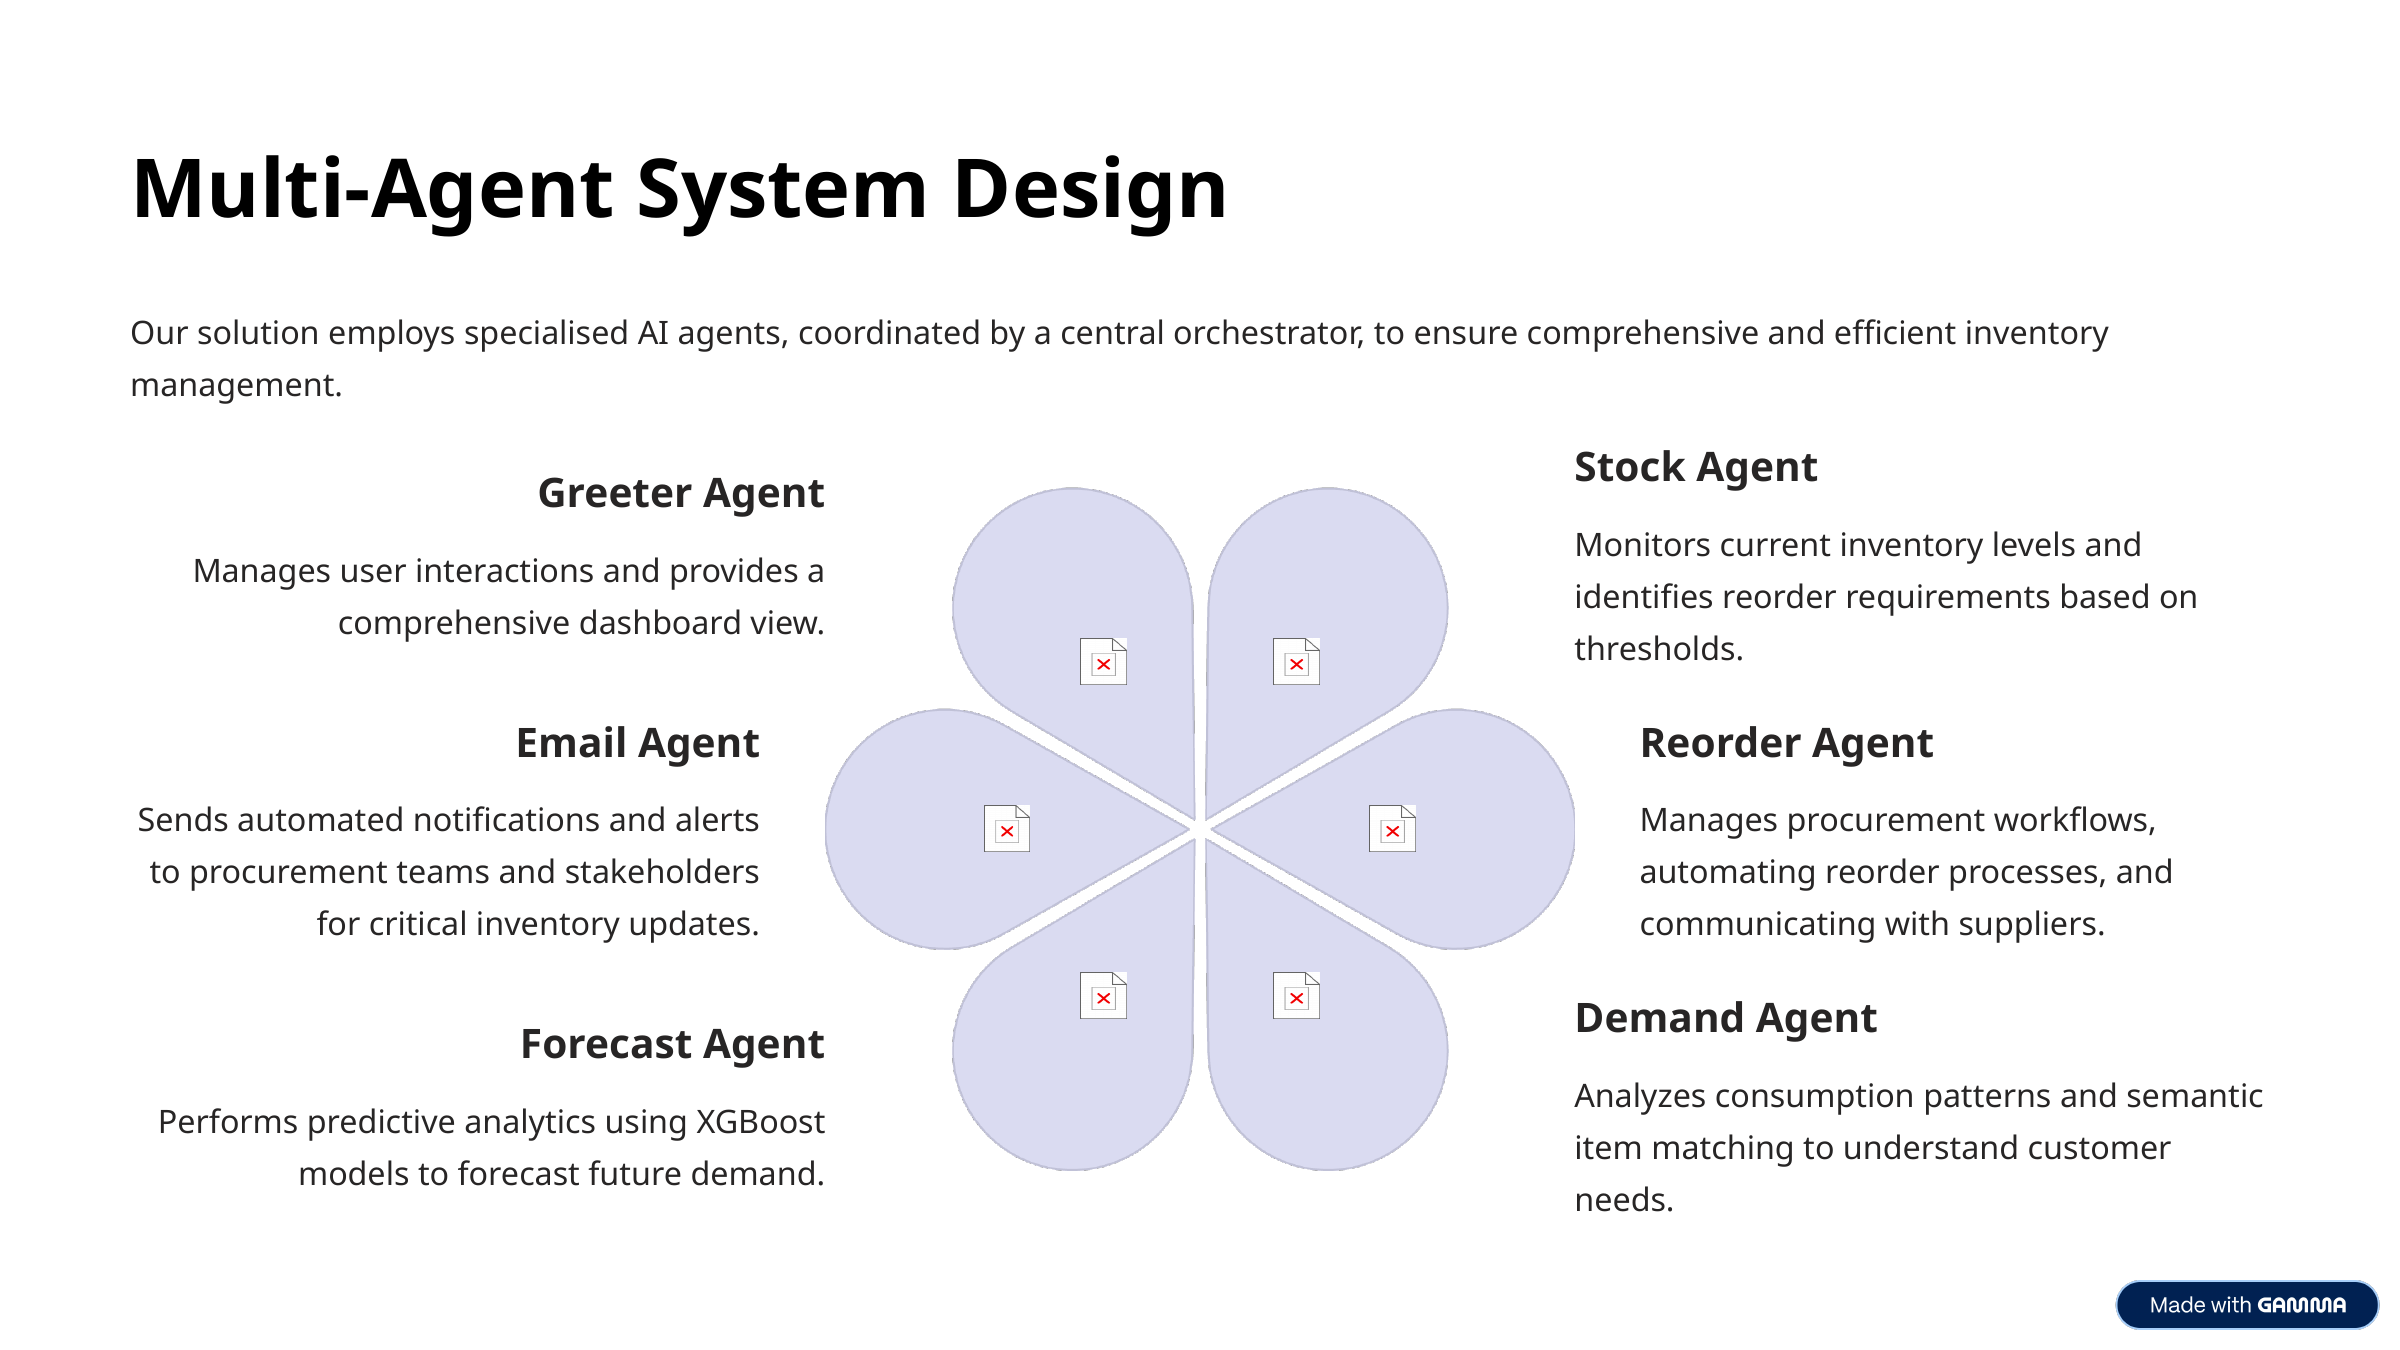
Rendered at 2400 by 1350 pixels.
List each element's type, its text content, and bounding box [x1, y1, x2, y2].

text_box Performs predictive analytics using XGBoost models to forecast future demand. [130, 1087, 825, 1192]
text_box Multi-Agent System Design [130, 132, 1222, 234]
text_box Demand Agent [1575, 990, 1982, 1042]
text_box Greeter Agent [418, 465, 825, 517]
text_box Analyzes consumption patterns and semantic item matching to understand customer needs. [1574, 1061, 2270, 1218]
picture [2106, 1271, 2389, 1339]
text_box Manages procurement workflows, automating reorder processes, and communicating with suppliers. [1639, 785, 2270, 943]
text_box Reorder Agent [1639, 715, 2047, 767]
text_box Manages user interactions and provides a comprehensive dashboard view. [130, 536, 825, 641]
text_box Email Agent [353, 715, 761, 767]
text_box Sends automated notifications and alerts to procurement teams and stakeholders for critical inventory updates. [130, 785, 761, 943]
text_box Forecast Agent [418, 1016, 825, 1068]
picture [825, 454, 1575, 1204]
text_box Stock Agent [1574, 439, 1982, 491]
text_box Monitors current inventory levels and identifies reorder requirements based on thresholds. [1575, 510, 2270, 667]
text_box Our solution employs specialised AI agents, coordinated by a central orchestrator, to ensure comprehensive and efficient inventory management. [130, 299, 2270, 404]
